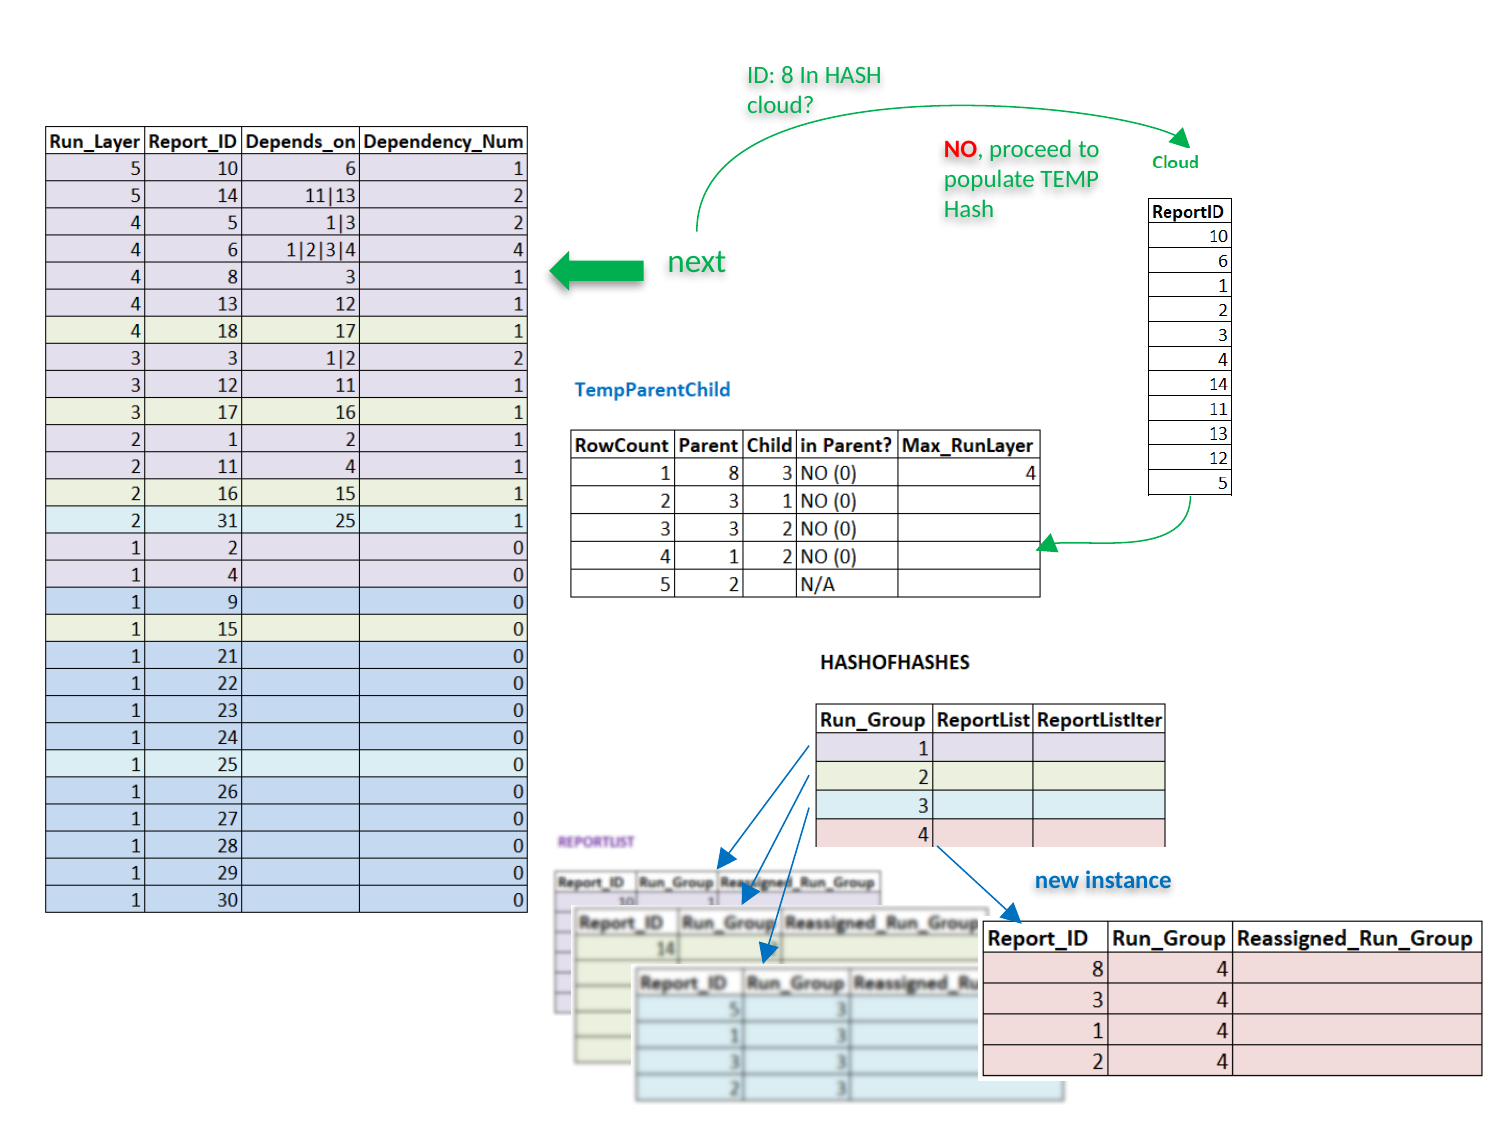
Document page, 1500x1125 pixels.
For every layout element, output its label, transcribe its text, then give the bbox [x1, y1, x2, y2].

picture [548, 644, 1485, 1106]
text_box next [620, 231, 774, 287]
text_box [547, 248, 613, 293]
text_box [762, 807, 810, 965]
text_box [902, 0, 986, 373]
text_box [936, 845, 1022, 925]
text_box ID: 8 In HASH cloud? [732, 51, 896, 126]
picture [40, 125, 533, 917]
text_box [716, 745, 810, 870]
text_box NO, proceed to populate TEMP Hash [990, 125, 1142, 230]
text_box new instance [1026, 855, 1257, 901]
picture [564, 374, 1046, 604]
picture [1143, 148, 1238, 496]
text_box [1085, 445, 1141, 601]
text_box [741, 774, 810, 906]
